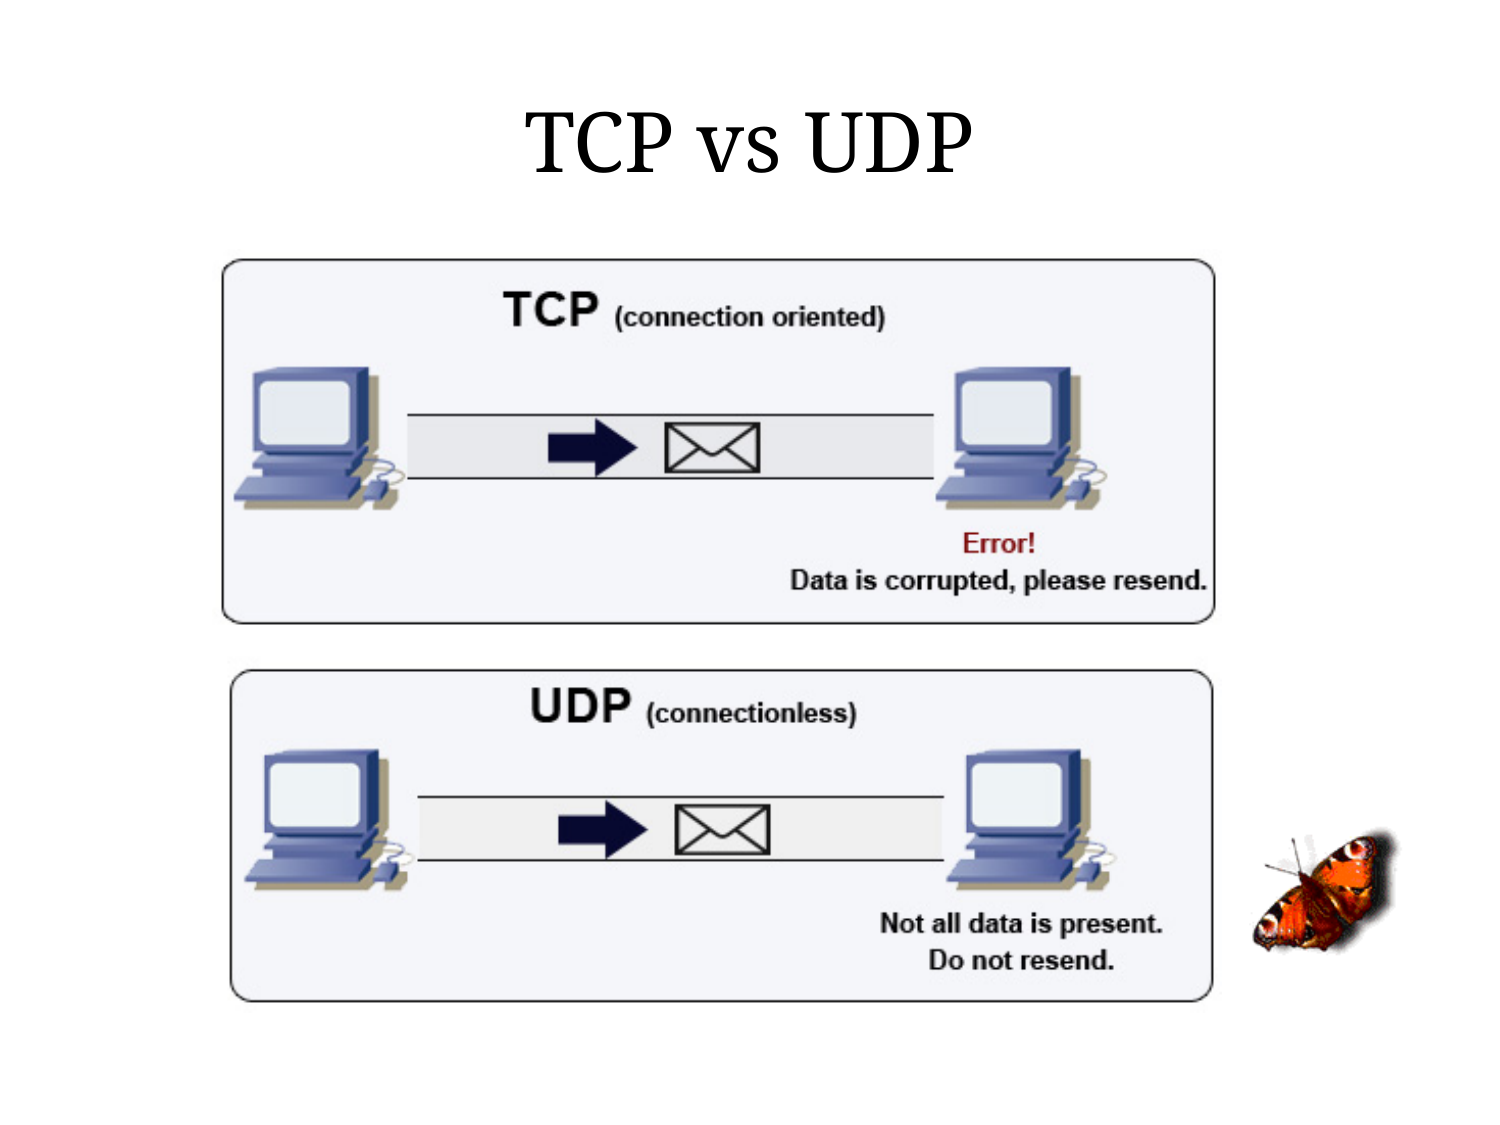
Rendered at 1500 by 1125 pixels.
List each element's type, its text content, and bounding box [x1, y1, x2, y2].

picture [1237, 824, 1410, 957]
title TCP vs UDP [74, 44, 1426, 233]
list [212, 249, 1222, 1013]
